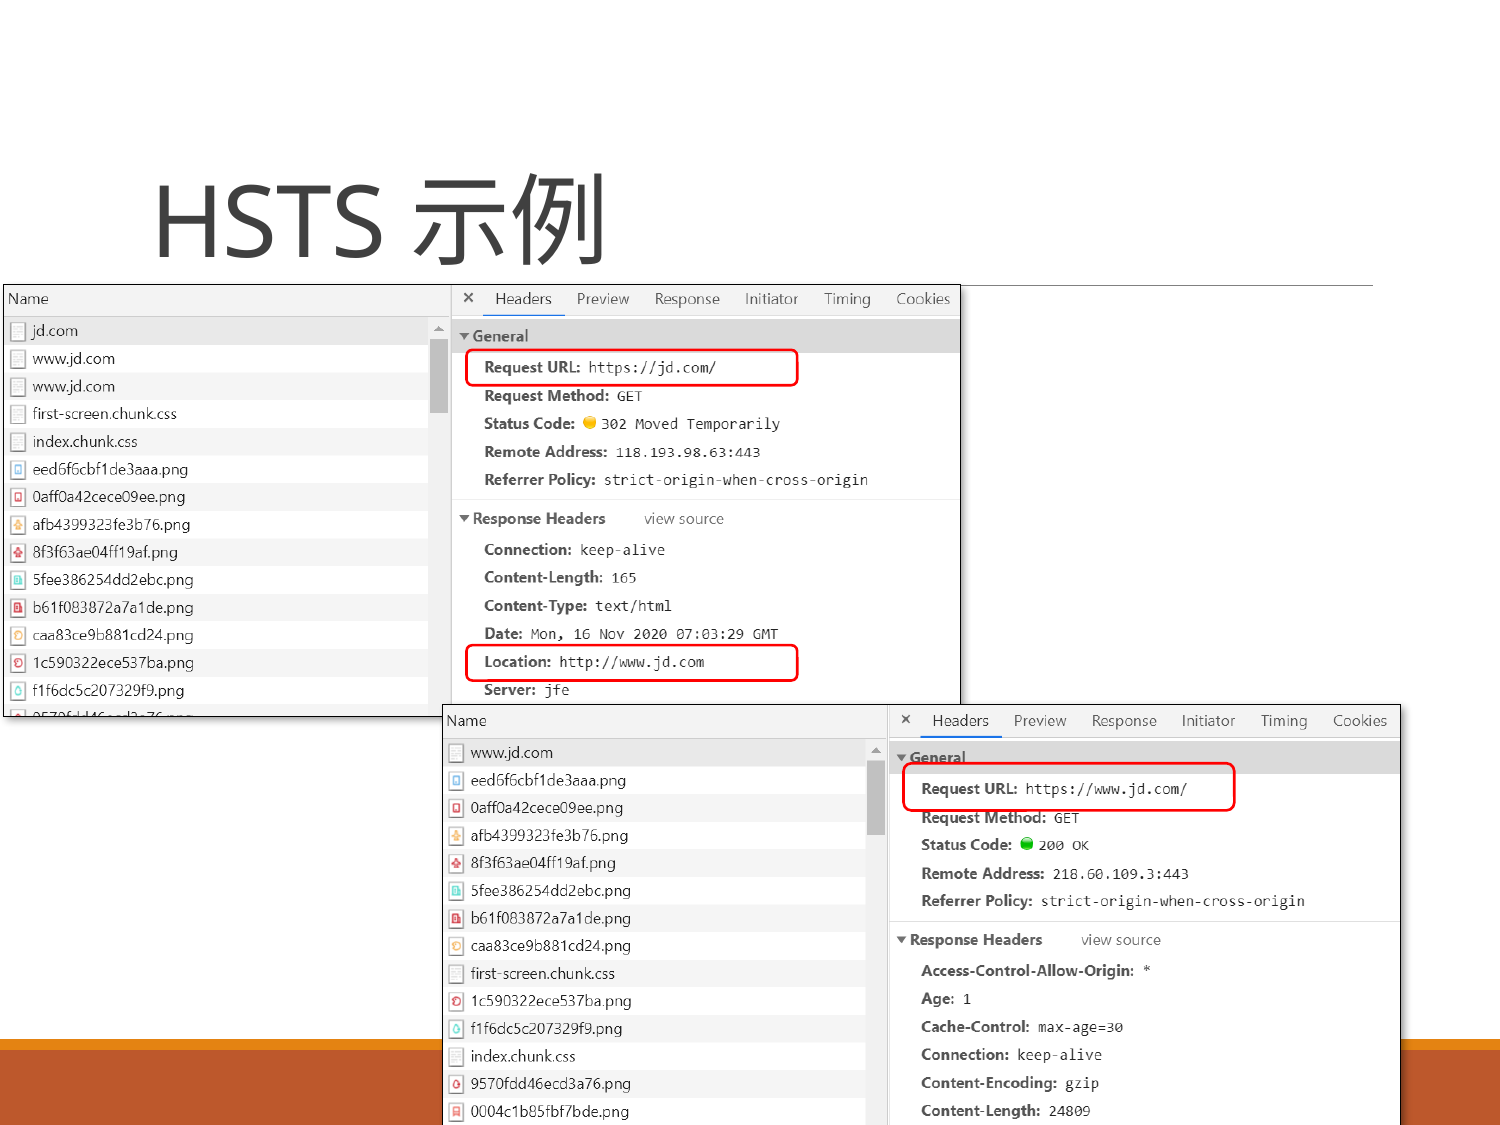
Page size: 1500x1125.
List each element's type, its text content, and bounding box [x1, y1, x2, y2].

picture [442, 703, 1401, 1125]
title HSTS示例 [135, 47, 1373, 285]
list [2, 284, 961, 717]
